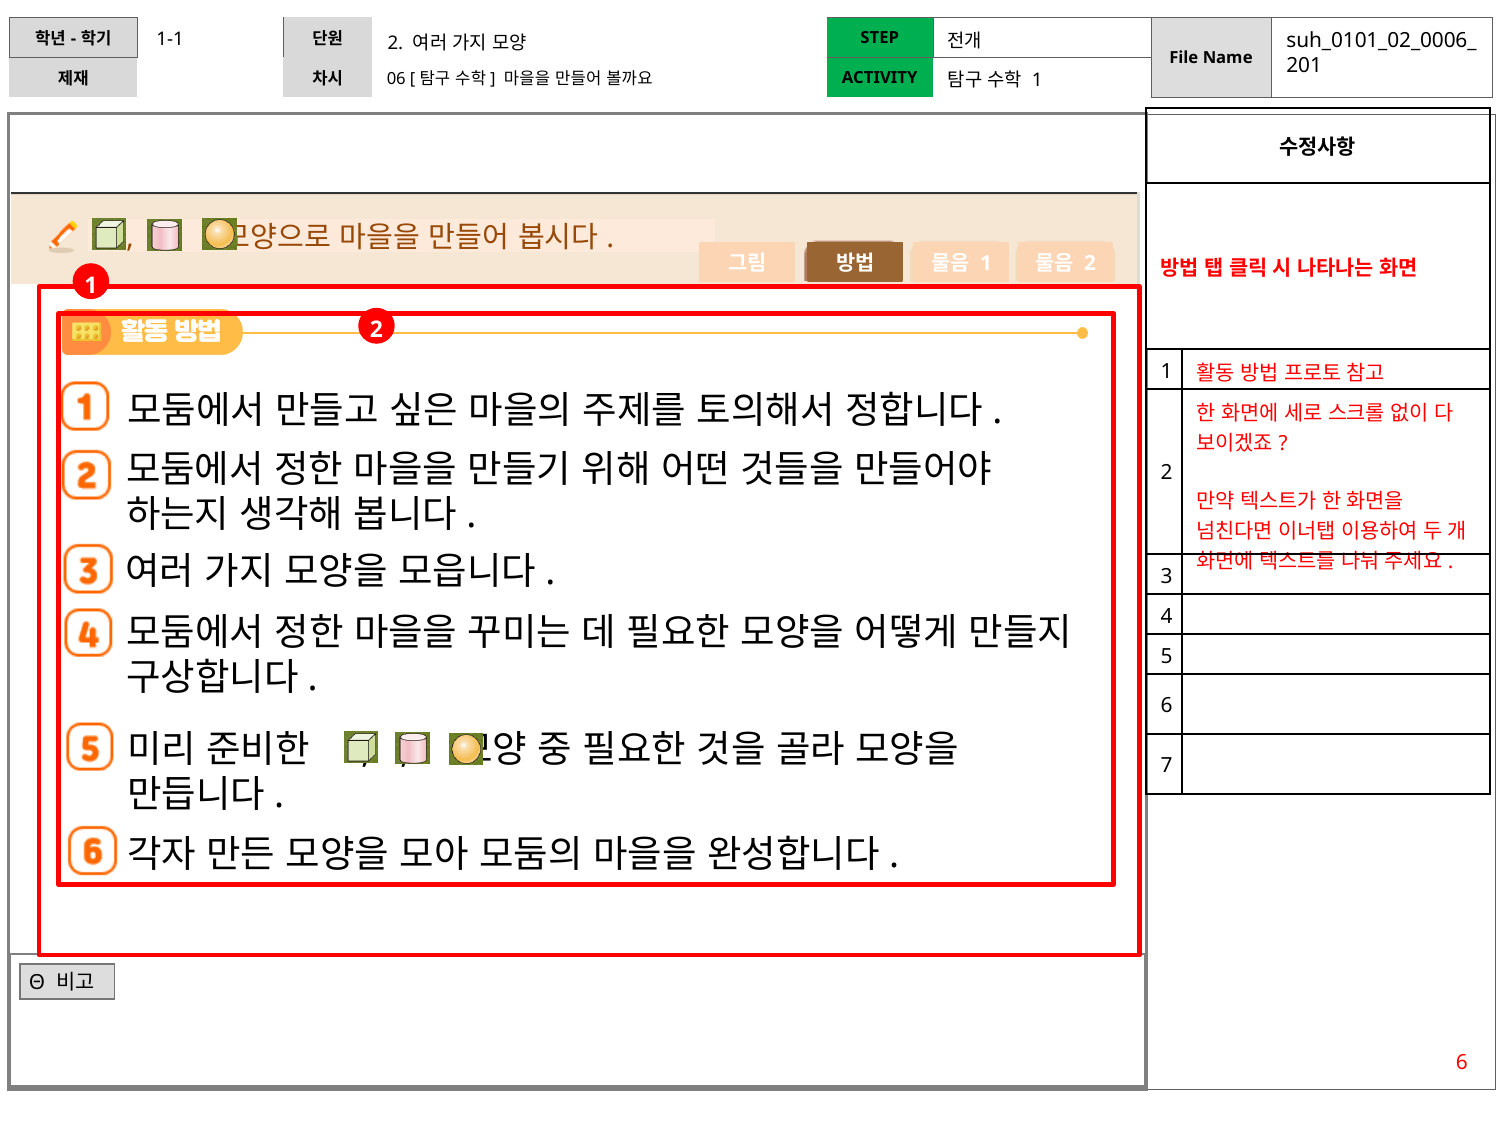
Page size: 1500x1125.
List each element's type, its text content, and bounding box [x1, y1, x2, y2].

text_box 2. 여러 가지 모양 [372, 23, 828, 48]
table_cell 2 [1147, 390, 1181, 553]
table_cell 5 [1147, 635, 1181, 673]
table_cell 3 [1147, 555, 1181, 593]
table_cell [1183, 635, 1489, 673]
table_cell [1183, 675, 1489, 733]
picture [11, 192, 1140, 882]
table_cell 활동 방법 프로토 참고 [1183, 350, 1489, 388]
text_box [123, 866, 1116, 887]
text_box [37, 864, 1142, 957]
table_cell 4 [1147, 595, 1181, 633]
text_box suh_0101_02_0006_201 [1271, 18, 1500, 84]
text_box [56, 866, 62, 887]
text_box 1-1 [141, 18, 284, 55]
text_box 탐구 수학 1 [933, 60, 1152, 96]
text_box 전개 [932, 20, 1151, 57]
table_cell [1183, 595, 1489, 633]
table_cell 한 화면에 세로 스크롤 없이 다 보이겠죠? 만약 텍스트가 한 화면을 넘친다면 이너탭 이용하여 두 개 화면에 텍스트를 나눠 주세요. [1183, 390, 1489, 553]
table_cell 1 [1147, 350, 1181, 388]
table_cell 7 [1147, 735, 1181, 793]
table_cell 방법 탭 클릭 시 나타나는 화면 [1147, 184, 1489, 348]
table_cell 6 [1147, 675, 1181, 733]
table_header 수정사항 [1147, 109, 1489, 182]
text_box 06 [탐구 수학] 마을을 만들어 볼까요 [372, 60, 821, 96]
table_cell [1183, 555, 1489, 593]
table_cell [1183, 735, 1489, 793]
